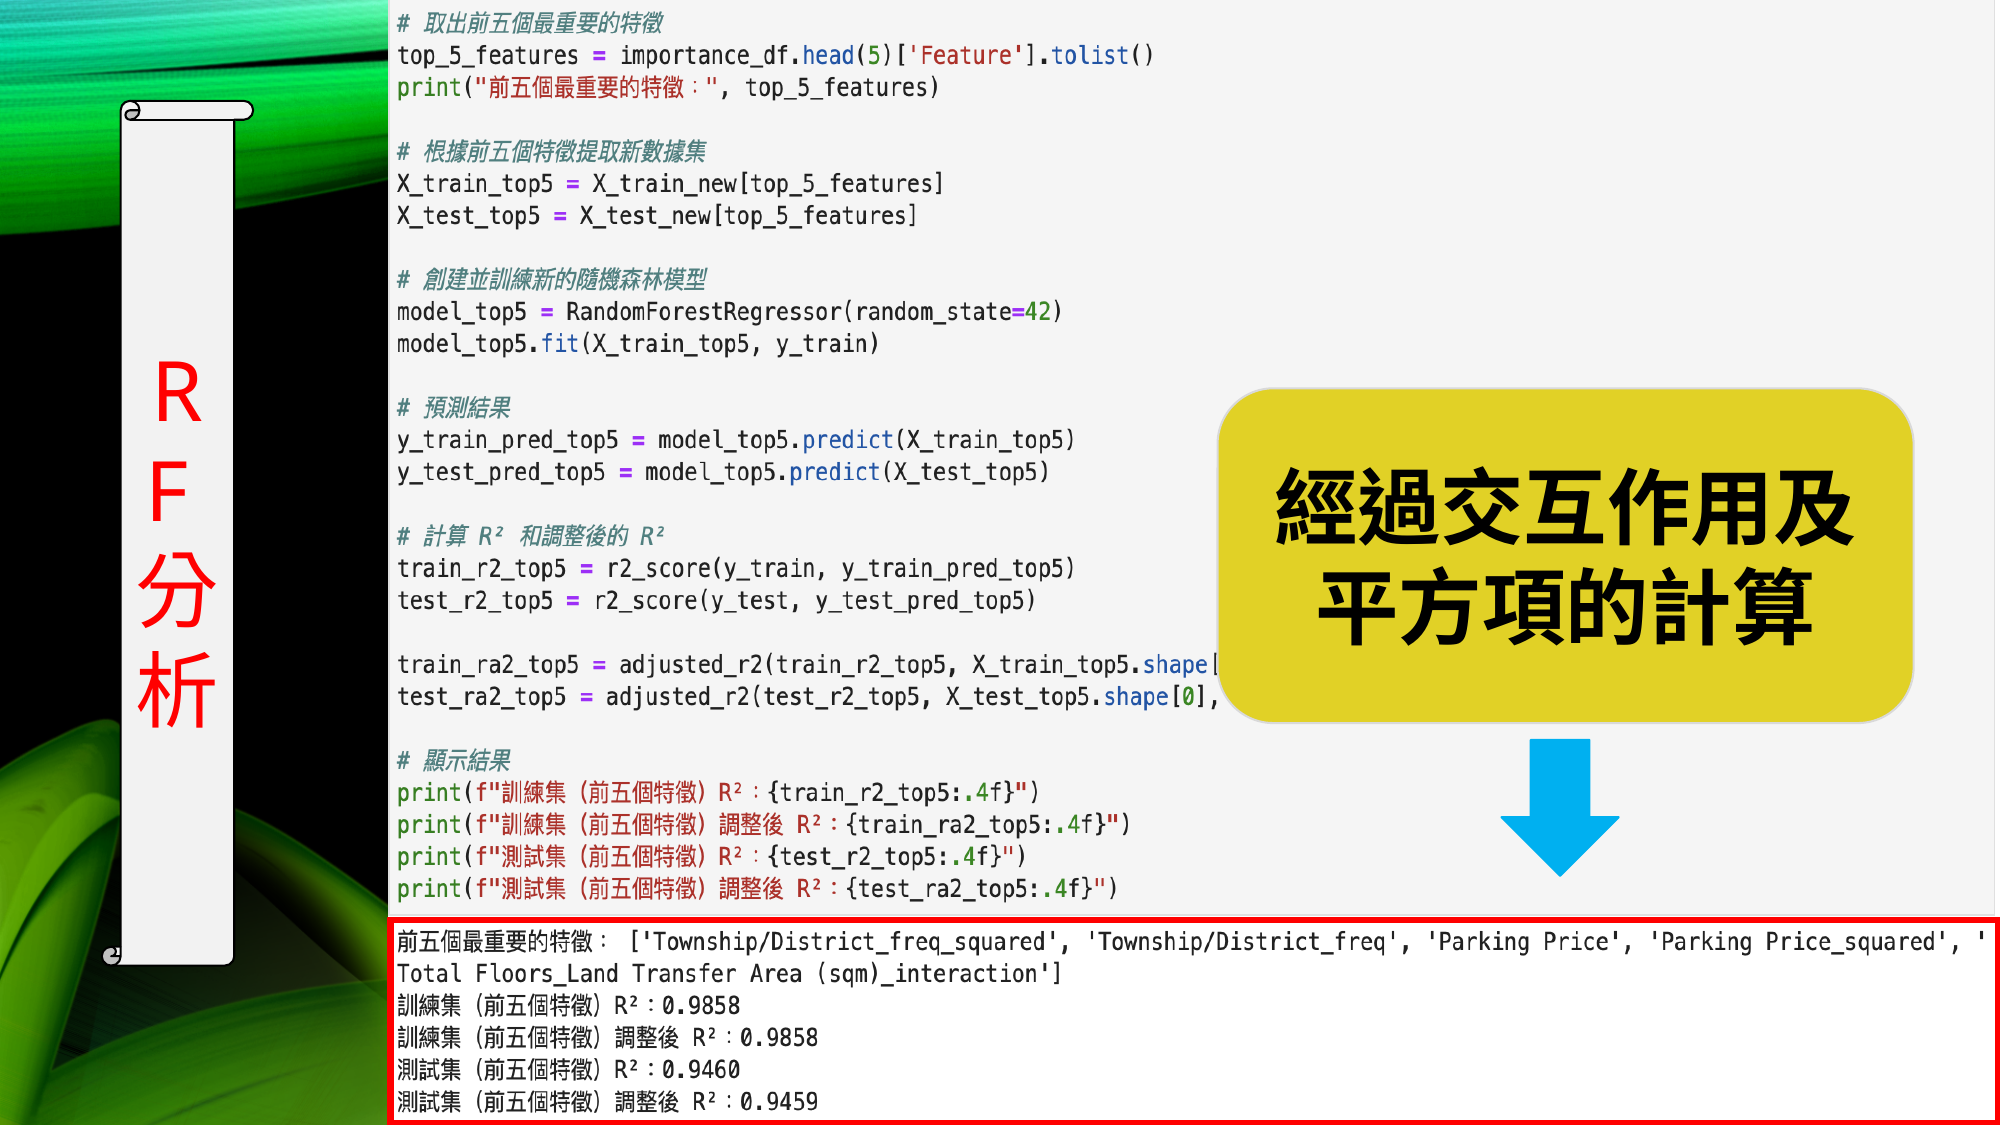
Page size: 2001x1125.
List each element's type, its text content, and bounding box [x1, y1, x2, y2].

text_box RF分析 [100, 99, 255, 967]
picture [0, 0, 2000, 1125]
